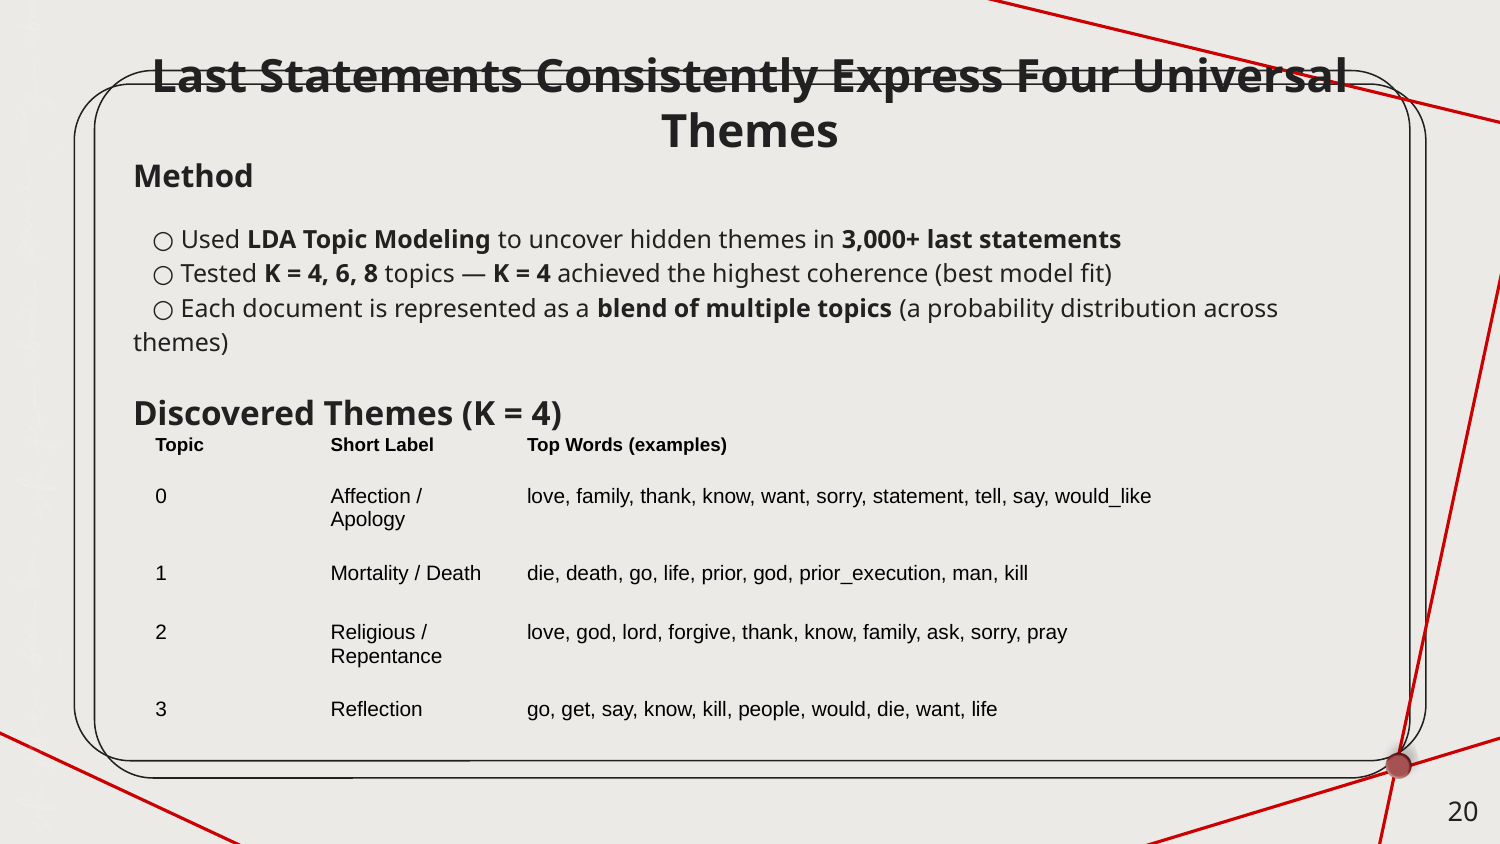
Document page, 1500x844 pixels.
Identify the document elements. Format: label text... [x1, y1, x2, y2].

table_cell 0 [141, 470, 316, 546]
table_header Topic [141, 416, 316, 470]
list Method ○ Used LDA Topic Modeling to uncover hidden themes in 3,000+ last statements ○ Tested K = 4, 6, 8 topics — K = 4 achieved the highest coherence (best model fit) ○ Each document is represented as a blend of multiple topics (a probability distribution across themes) Discovered Themes (K = 4) [118, 135, 1382, 628]
title Last Statements Consistently Express Four Universal Themes [118, 64, 1382, 135]
table_cell go, get, say, know, kill, people, would, die, want, life [512, 683, 1334, 743]
table_header Top Words (examples) [512, 416, 1334, 470]
table_cell love, god, lord, forgive, thank, know, family, ask, sorry, pray [512, 606, 1334, 683]
table_cell 2 [141, 606, 316, 683]
table_cell 3 [141, 683, 316, 743]
table_cell 1 [141, 546, 316, 606]
slide_number ‹#› [1403, 779, 1494, 844]
table_cell love, family, thank, know, want, sorry, statement, tell, say, would_like [512, 470, 1334, 546]
picture [1370, 735, 1424, 798]
table_header Short Label [316, 416, 512, 470]
table_cell Religious / Repentance [316, 606, 512, 683]
table_cell Reflection [316, 683, 512, 743]
table_cell Mortality / Death [316, 546, 512, 606]
table_cell die, death, go, life, prior, god, prior_execution, man, kill [512, 546, 1334, 606]
table_cell Affection / Apology [316, 470, 512, 546]
